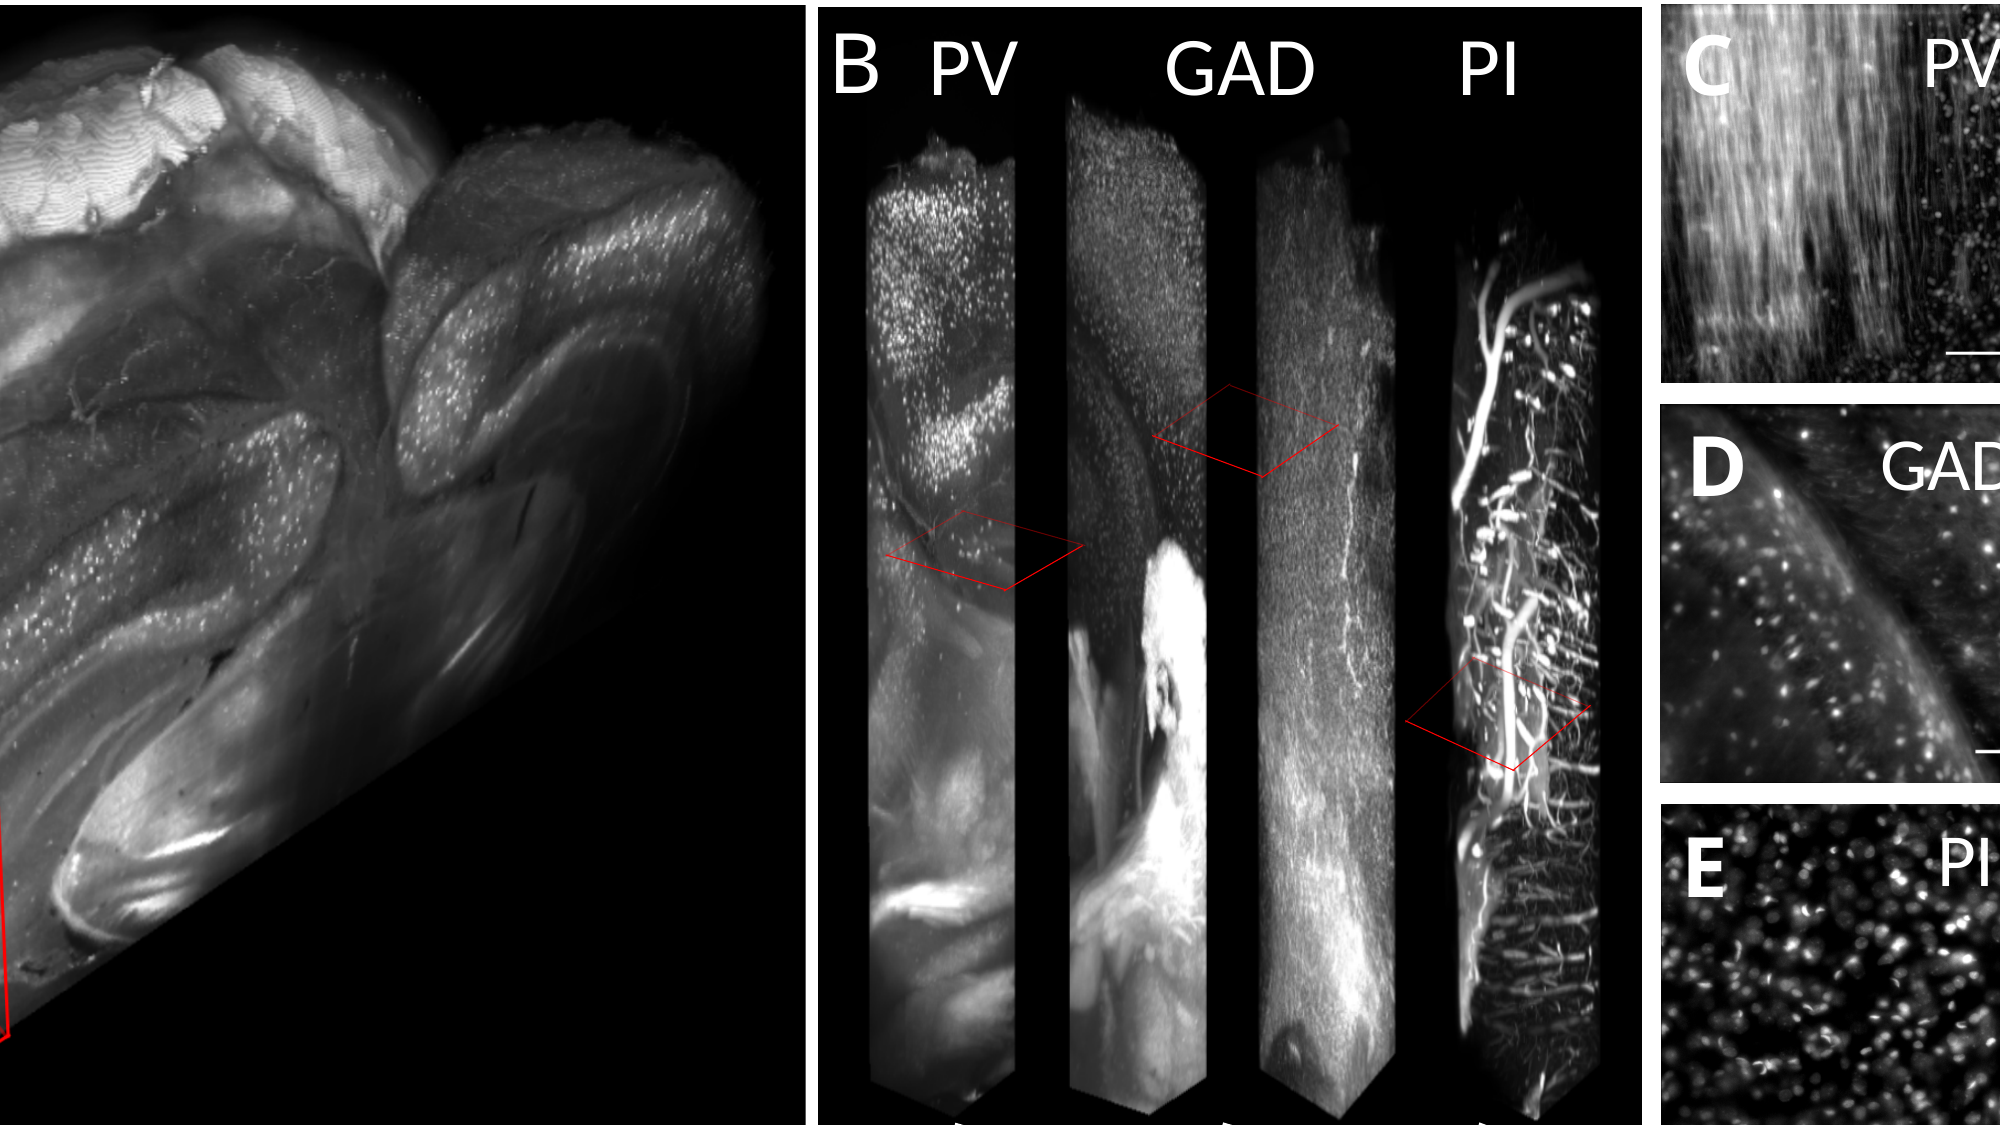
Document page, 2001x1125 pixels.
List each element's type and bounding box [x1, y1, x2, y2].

text_box [0, 0, 2000, 1125]
